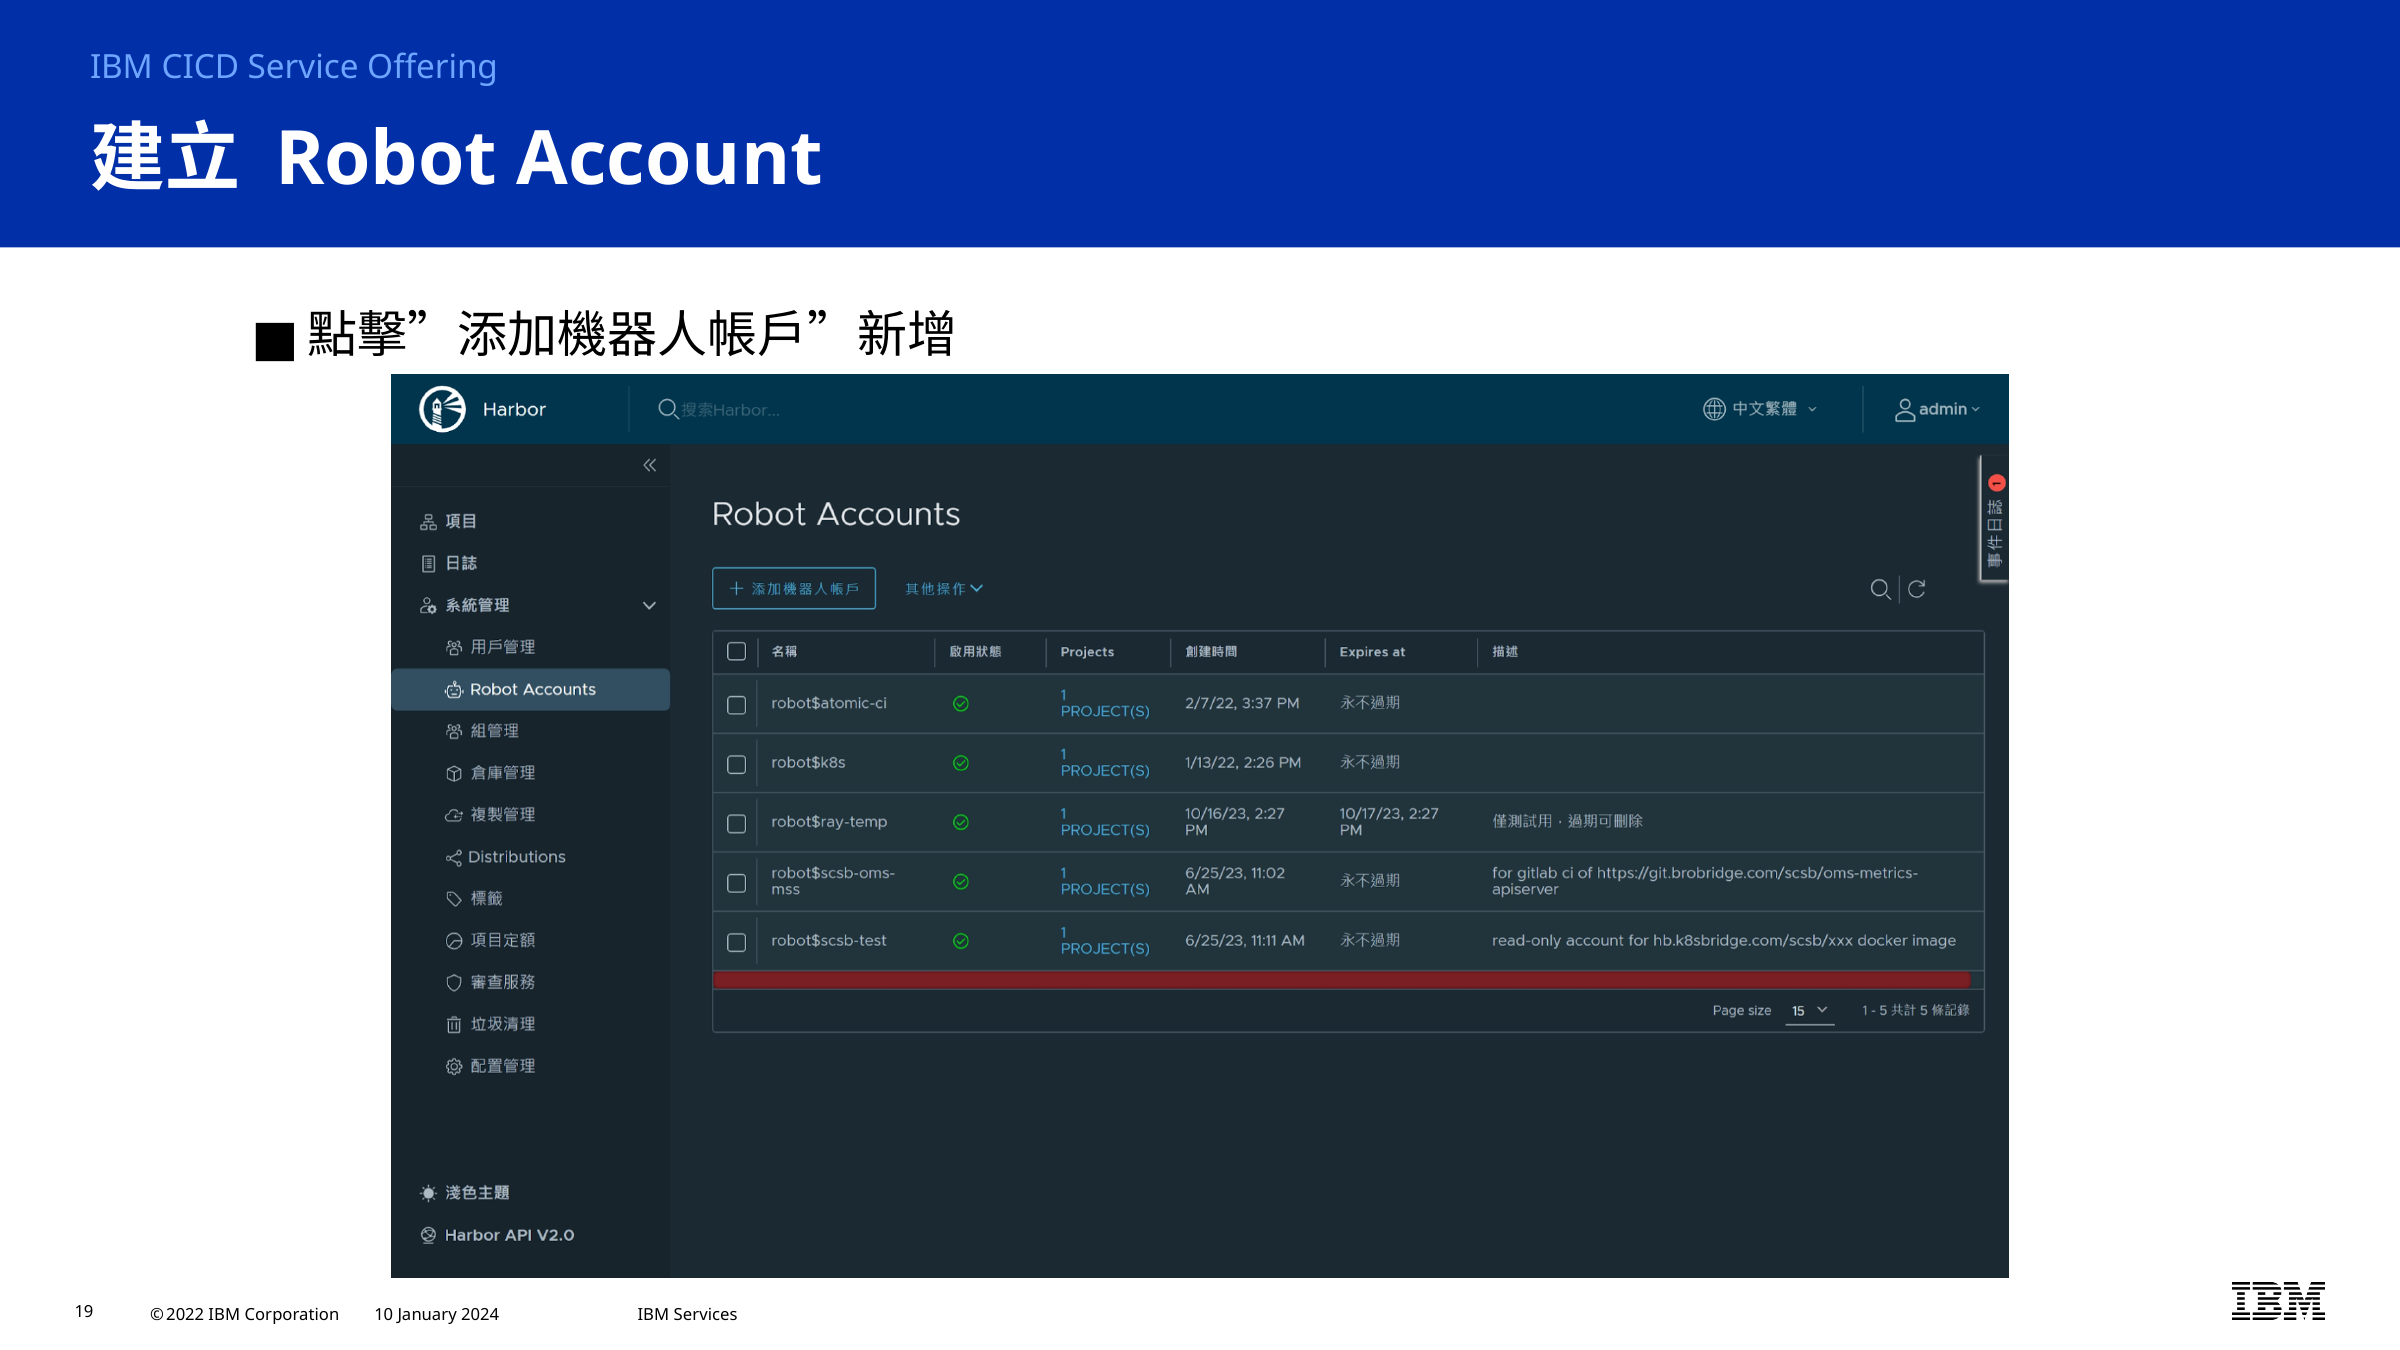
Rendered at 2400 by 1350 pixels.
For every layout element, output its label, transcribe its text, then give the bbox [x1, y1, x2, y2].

picture [1734, 402, 1746, 415]
picture [1931, 403, 1947, 414]
text_box 點擊”添加機器人帳戶”新增 [161, 300, 2239, 1238]
picture [509, 403, 530, 415]
picture [1959, 406, 1964, 414]
picture [498, 406, 506, 416]
list IBM CICD Service Offering [75, 43, 1155, 89]
picture [484, 403, 495, 416]
picture [419, 386, 465, 432]
picture [1704, 398, 1717, 407]
title 建立 Robot Account [75, 112, 2100, 300]
picture [1920, 406, 1931, 414]
picture [1949, 403, 1956, 414]
picture [700, 404, 712, 412]
picture [391, 445, 2009, 1278]
picture [1782, 402, 1796, 415]
picture [2232, 1282, 2325, 1320]
picture [684, 403, 695, 415]
picture [1896, 414, 1915, 422]
picture [541, 406, 546, 416]
picture [1766, 402, 1779, 415]
